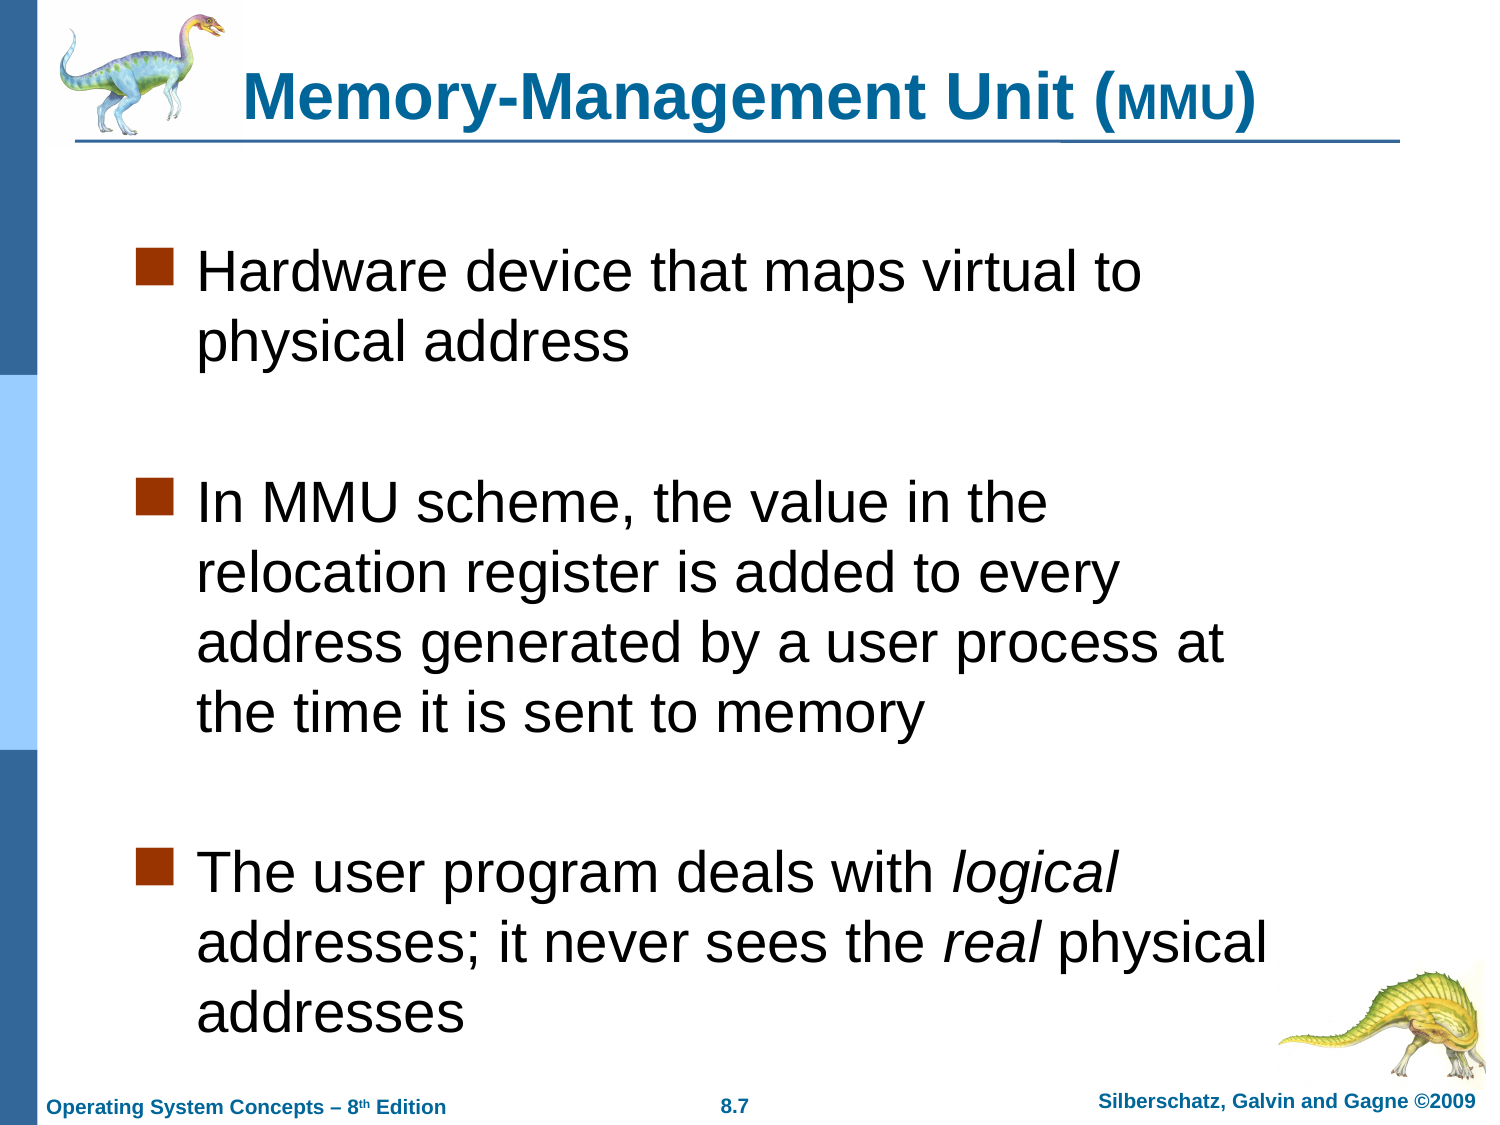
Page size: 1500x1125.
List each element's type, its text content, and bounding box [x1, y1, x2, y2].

title Memory-Management Unit (MMU) [75, 45, 1425, 141]
picture [1275, 959, 1486, 1090]
picture [46, 0, 243, 149]
list Hardware device that maps virtual to physical address In MMU scheme, the value in the relocation register is added to every address generated by a user process at the time it is sent to memory The user program deals with logical addresses; it never sees the real physical addresses [125, 226, 1331, 962]
